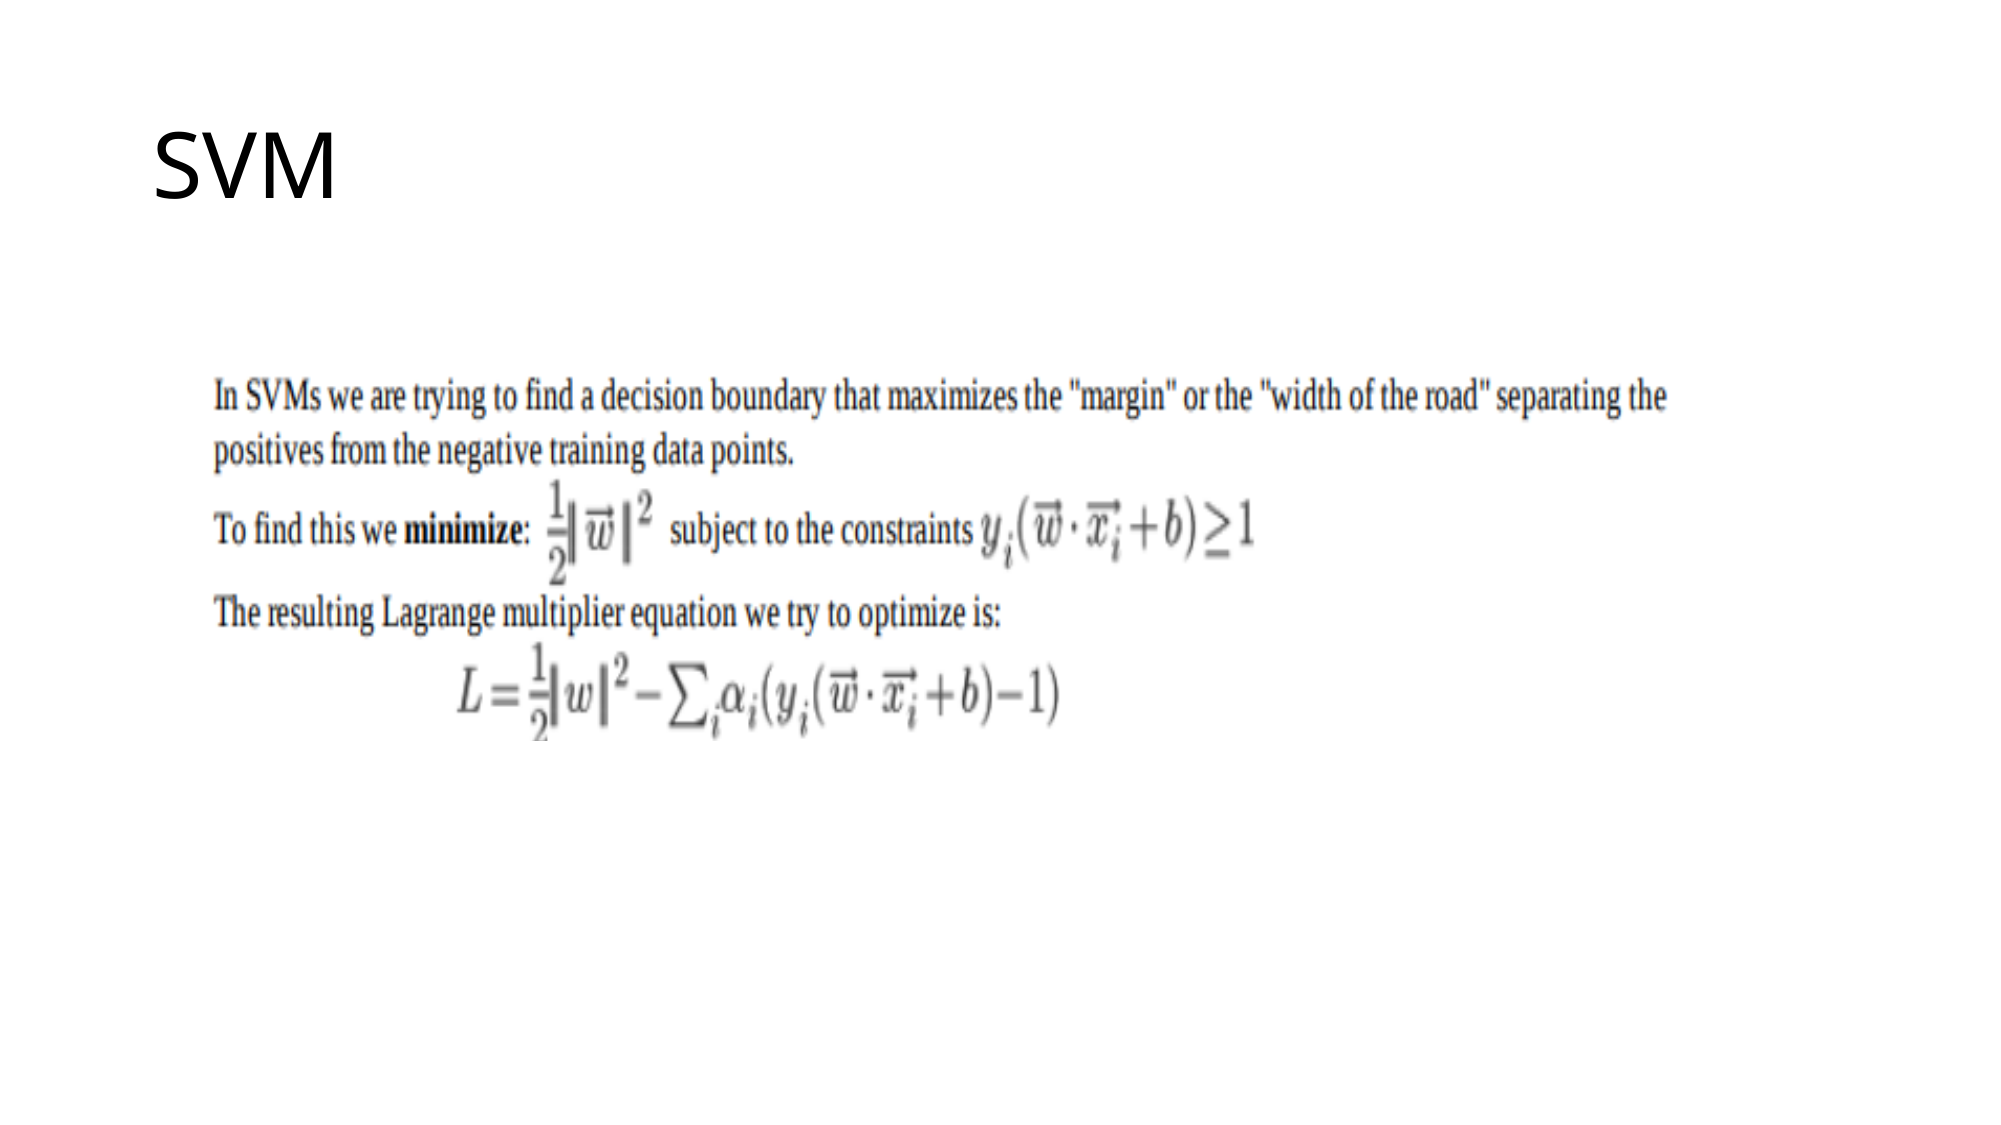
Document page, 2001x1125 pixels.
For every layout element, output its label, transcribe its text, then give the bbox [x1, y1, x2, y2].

title SVM [137, 59, 1863, 278]
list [186, 343, 1714, 741]
